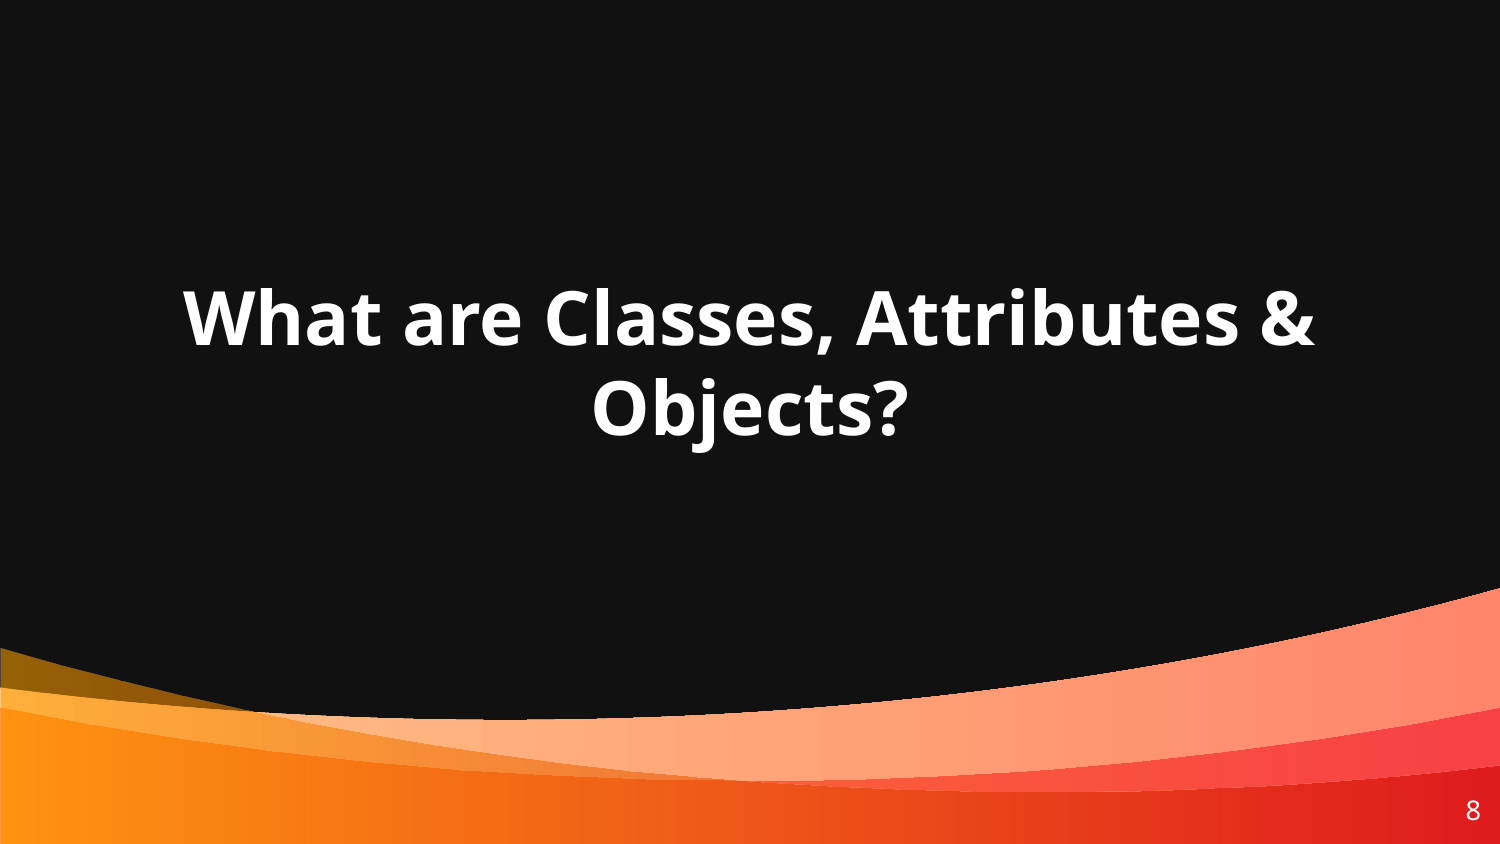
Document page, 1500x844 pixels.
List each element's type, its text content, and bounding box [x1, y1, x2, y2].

slide_number 8 [1391, 779, 1482, 844]
title What are Classes, Attributes & Objects? [71, 259, 1429, 450]
